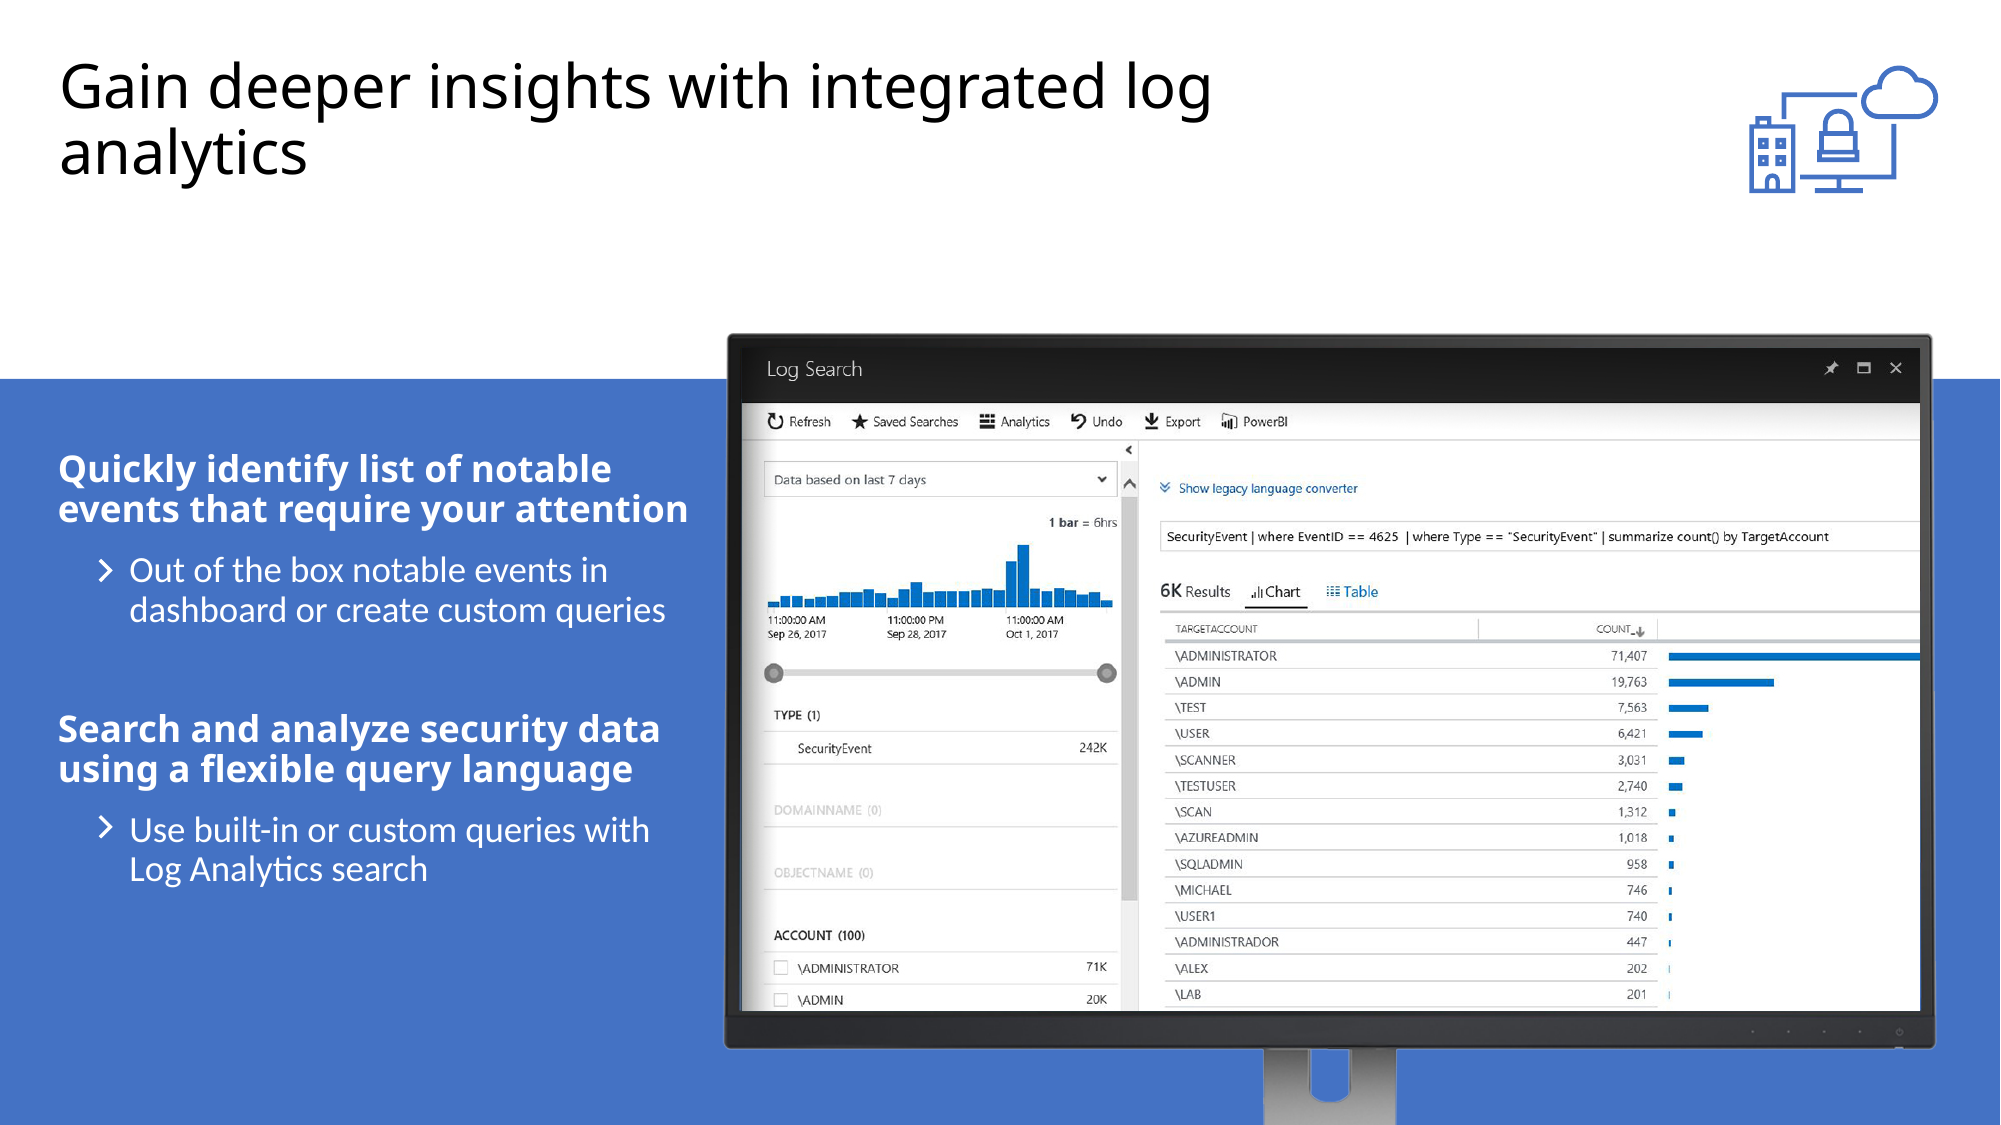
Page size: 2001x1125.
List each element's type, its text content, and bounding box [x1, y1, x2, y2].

text_box [97, 558, 114, 583]
text_box [97, 814, 114, 840]
text_box Quickly identify list of notable events that require your attention Out of the box notable events in dashboard or create custom queries Search and analyze security data using a flexible query language Use built-in or custom queries with Log Analytics search [34, 436, 726, 965]
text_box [1749, 65, 1939, 194]
picture [707, 300, 1953, 1125]
title Gain deeper insights with integrated log analytics [44, 47, 1394, 196]
